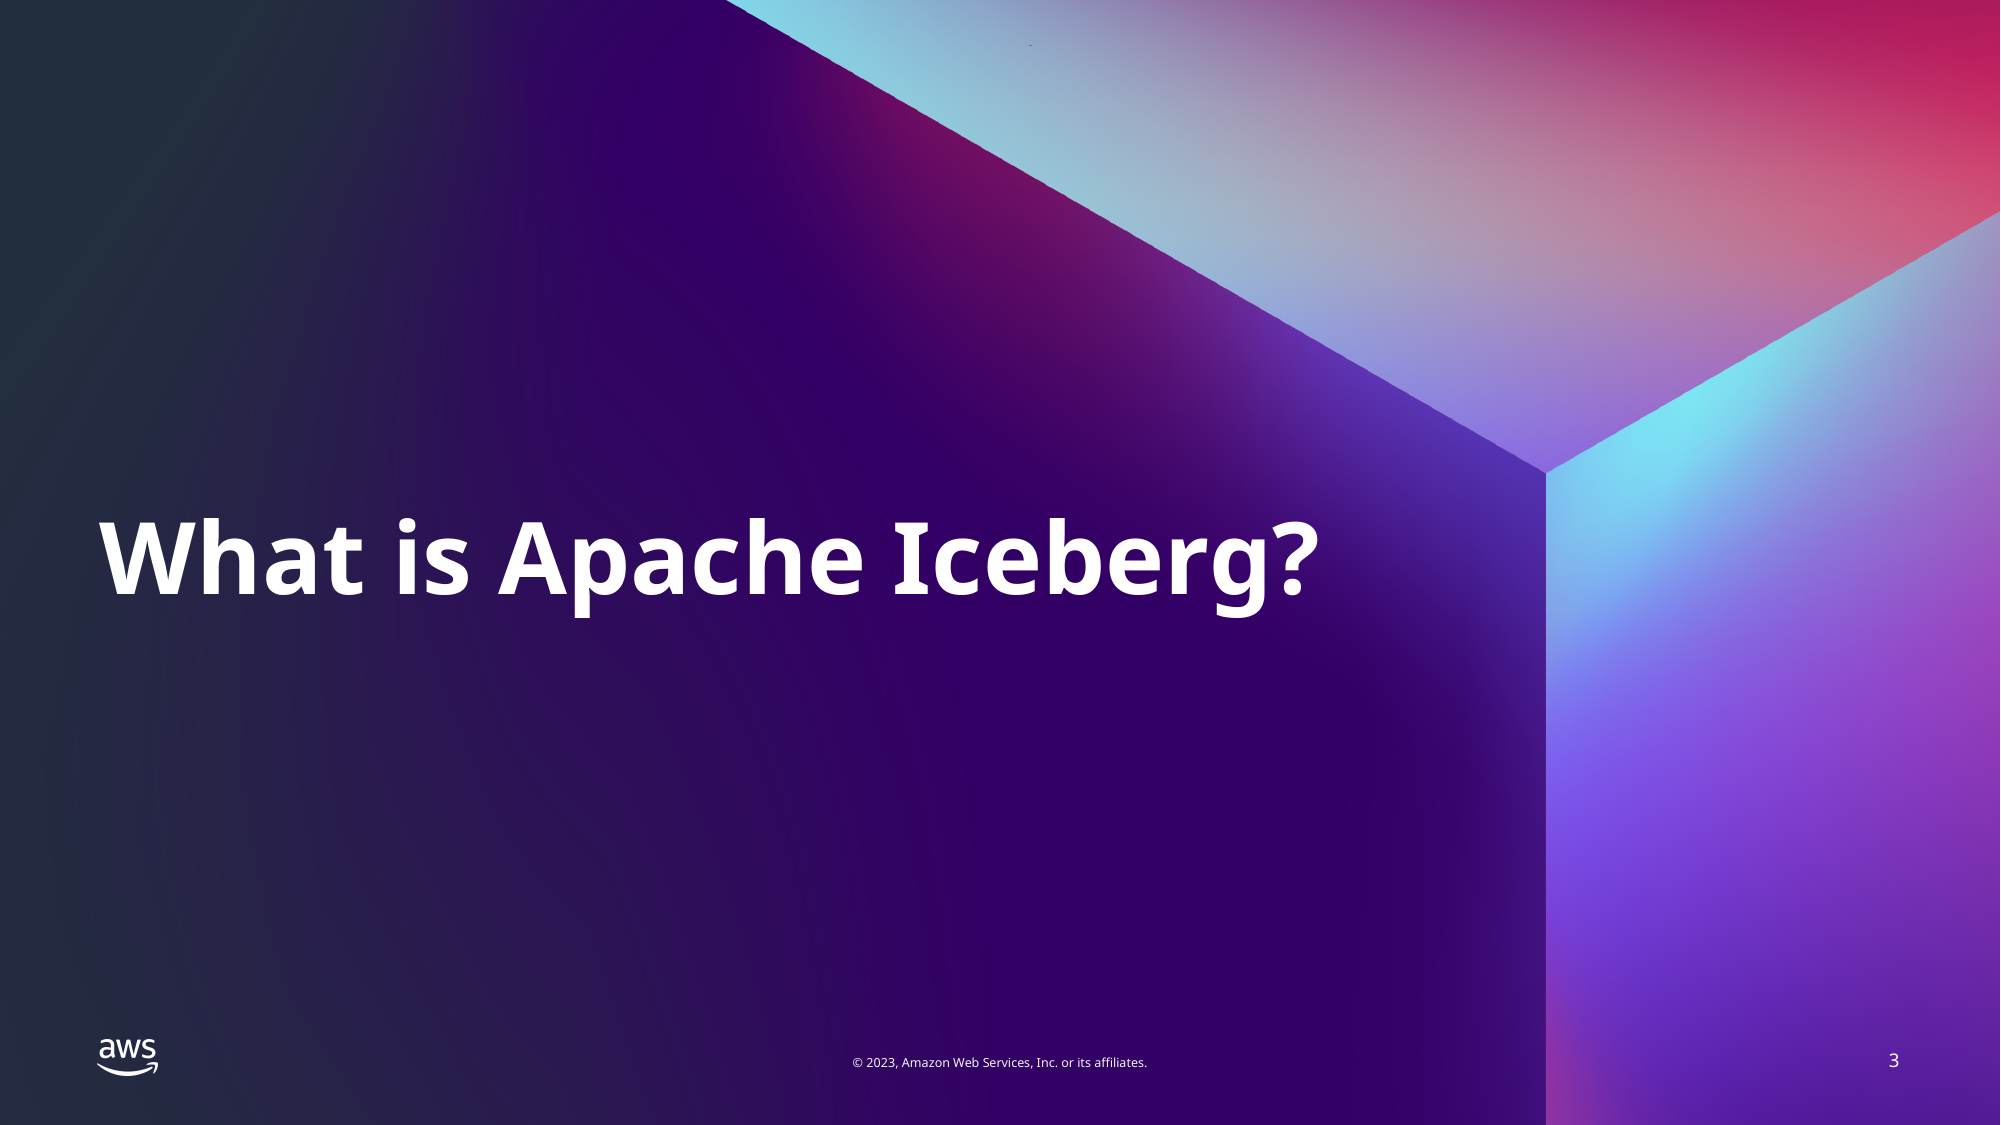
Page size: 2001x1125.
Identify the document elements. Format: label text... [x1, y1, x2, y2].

picture [0, 0, 2000, 1125]
title What is Apache Iceberg? [99, 500, 1384, 625]
slide_number 3 [1464, 1031, 1915, 1092]
